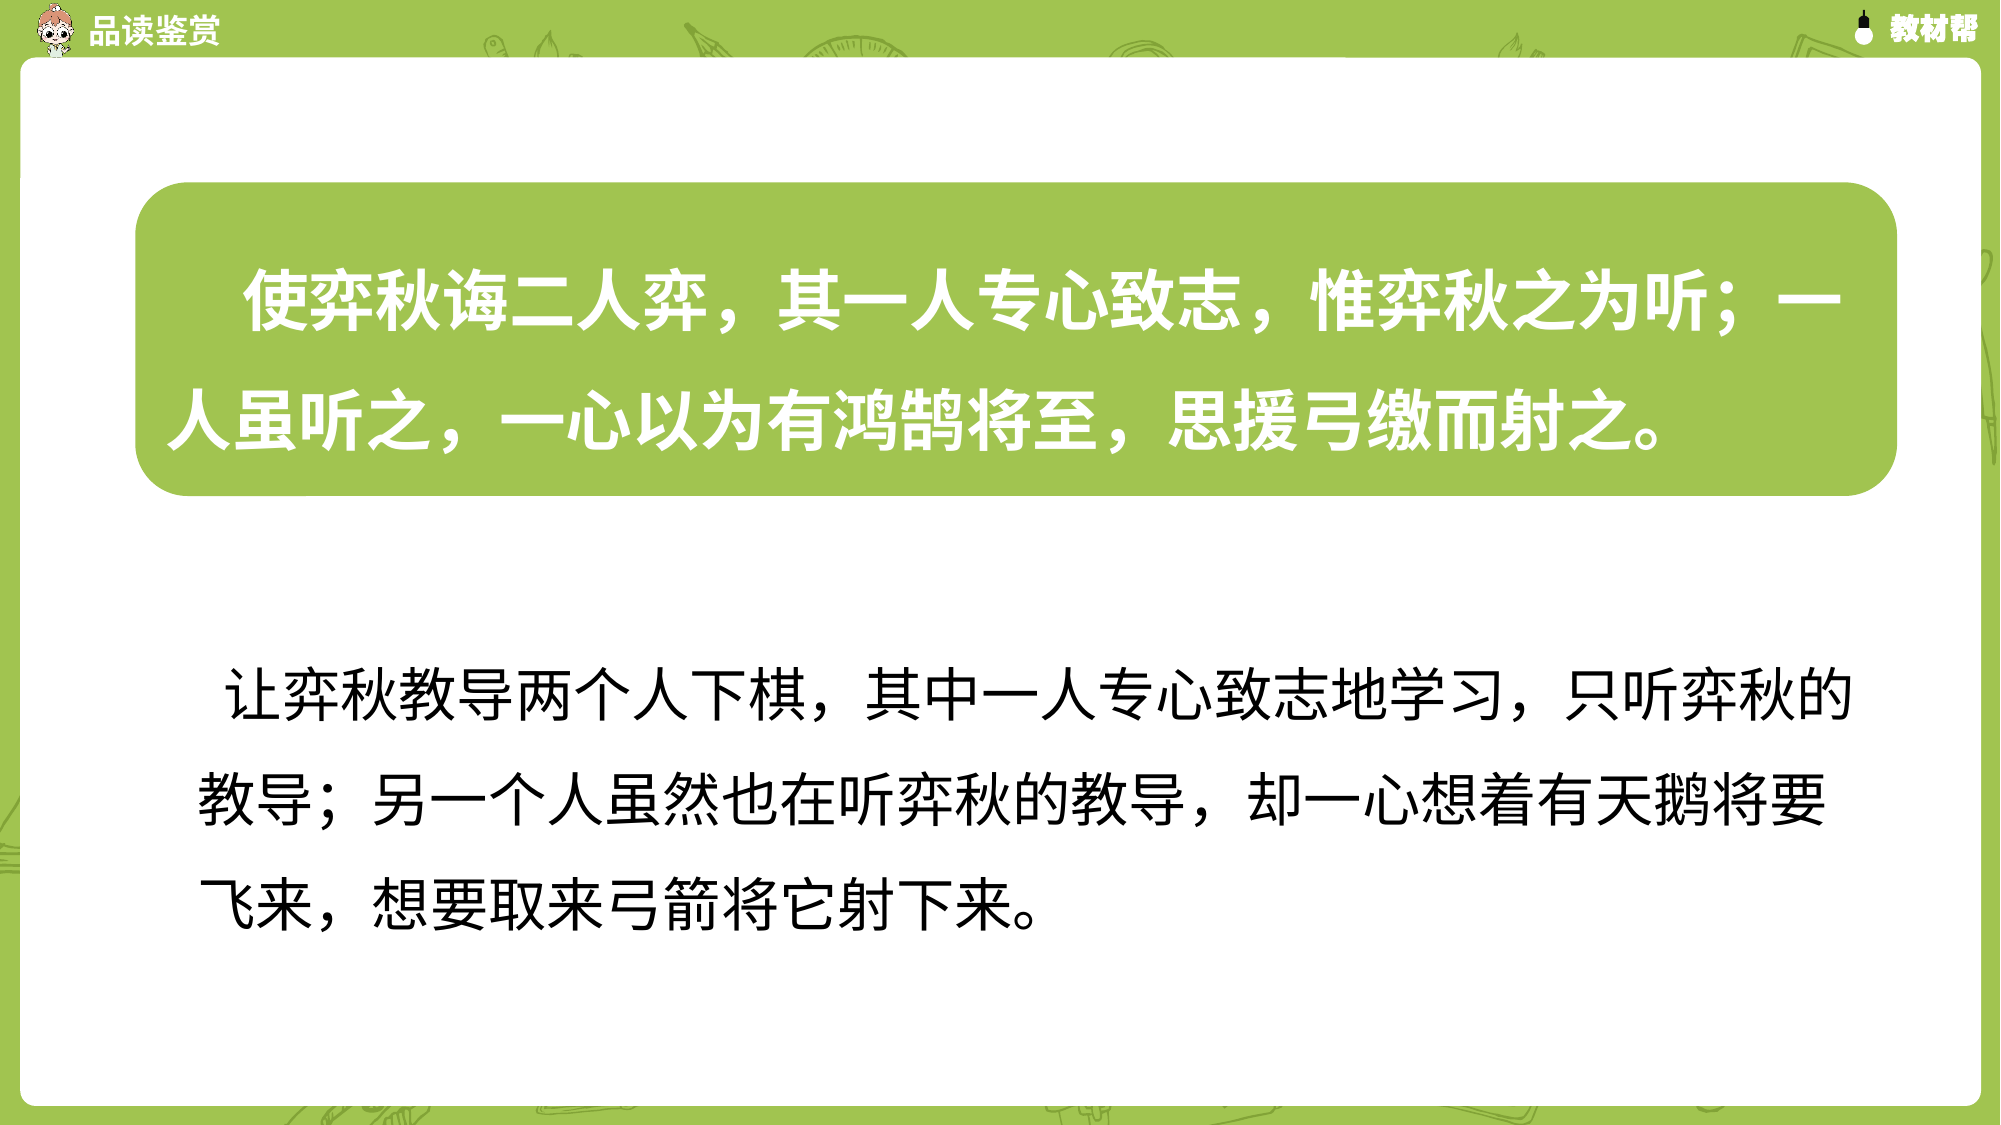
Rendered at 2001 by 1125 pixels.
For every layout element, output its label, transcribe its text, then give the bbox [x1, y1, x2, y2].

picture [36, 1, 75, 58]
text_box 使弈秋诲二人弈，其一人专心致志，惟弈秋之为听；一人虽听之，一心以为有鸿鹄将至，思援弓缴而射之。 [134, 181, 1898, 497]
text_box 让弈秋教导两个人下棋，其中一人专心致志地学习，只听弈秋的教导；另一个人虽然也在听弈秋的教导，却一心想着有天鹅将要飞来，想要取来弓箭将它射下来。 [182, 615, 1897, 946]
